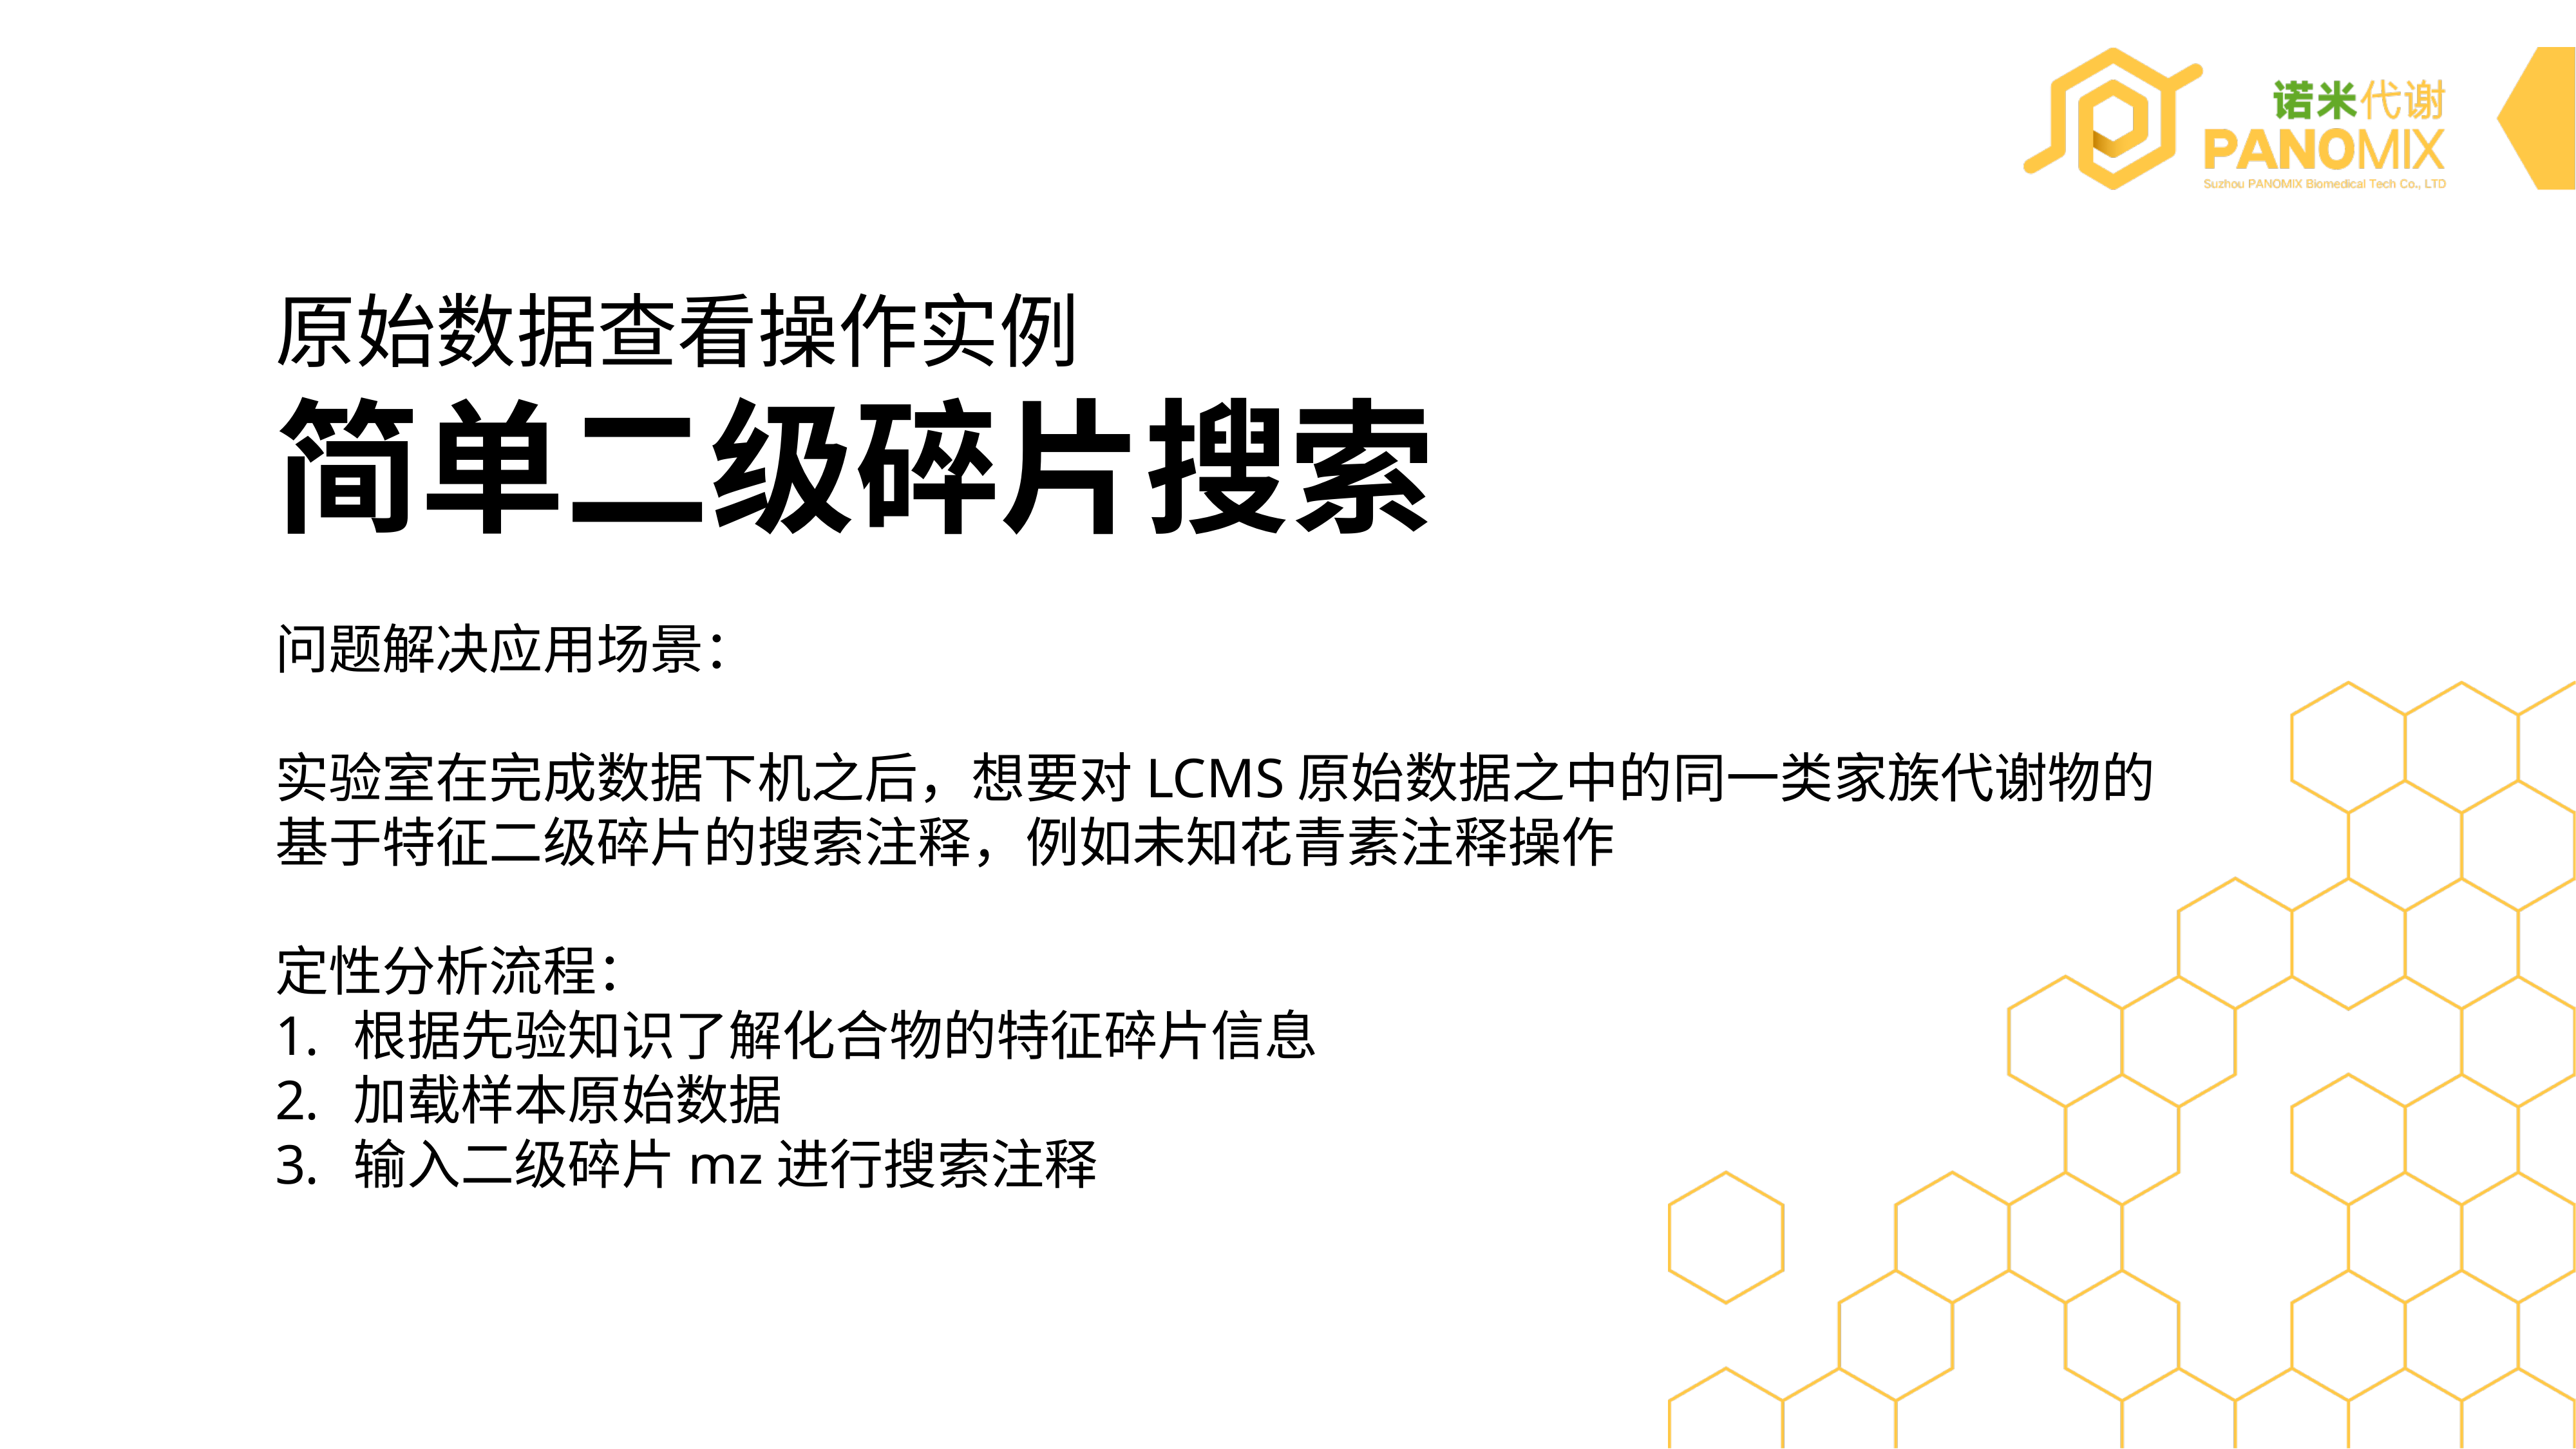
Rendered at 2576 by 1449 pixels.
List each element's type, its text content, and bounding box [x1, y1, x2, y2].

picture [1668, 681, 2576, 1449]
text_box 原始数据查看操作实例 简单二级碎片搜索 问题解决应用场景： 实验室在完成数据下机之后，想要对LCMS原始数据之中的同一类家族代谢物的 基于特征二级碎片的搜索注释，例如未知花青素注释操作 定性分析流程： 根据先验知识了解化合物的特征碎片信息 加载样本原始数据 输入二级碎片mz进行搜索注释 [269, 274, 2161, 1200]
picture [0, 47, 2576, 191]
